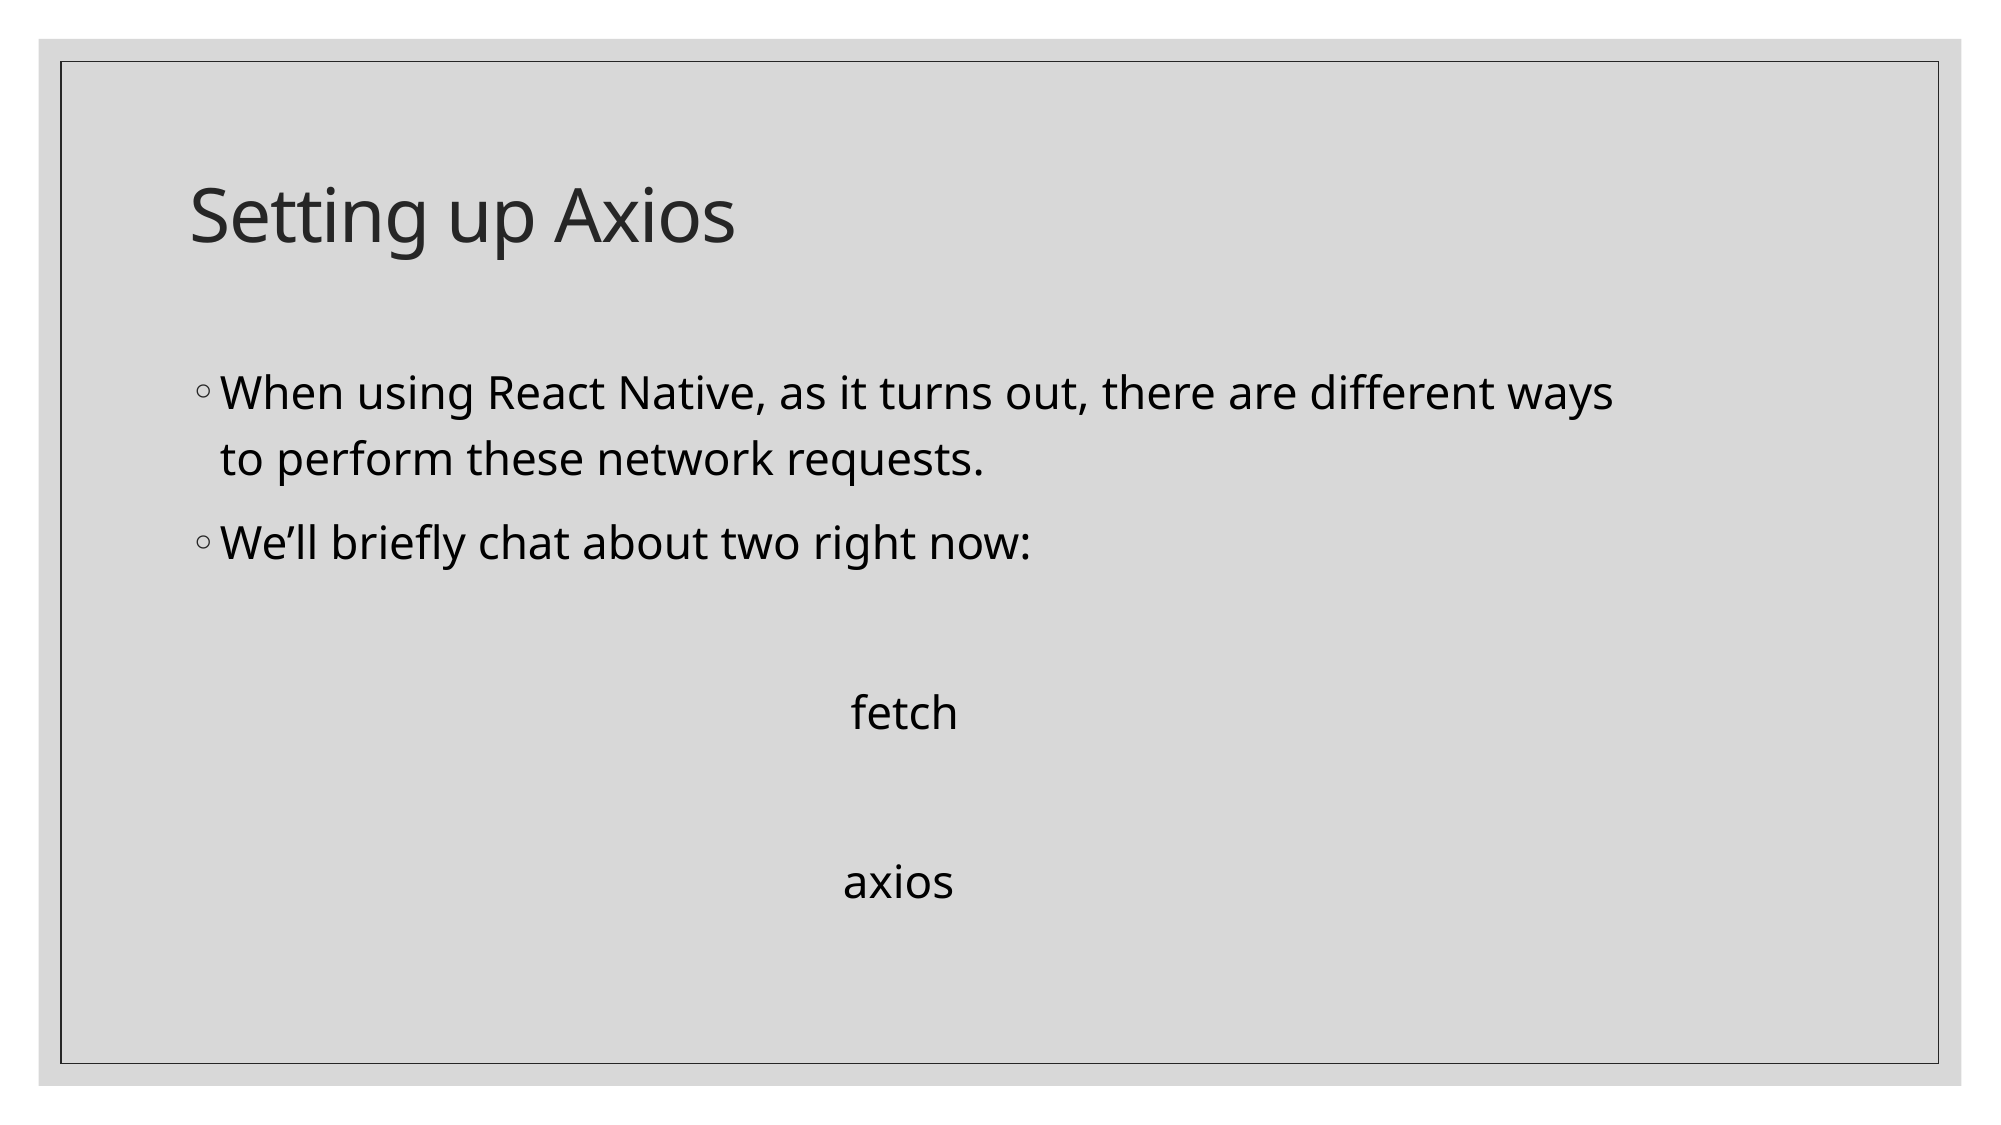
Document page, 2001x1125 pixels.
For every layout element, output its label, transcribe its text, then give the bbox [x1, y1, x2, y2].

title Setting up Axios [174, 105, 1825, 331]
list When using React Native, as it turns out, there are different ways to perform these network requests. We’ll briefly chat about two right now: fetch axios [174, 345, 1635, 977]
